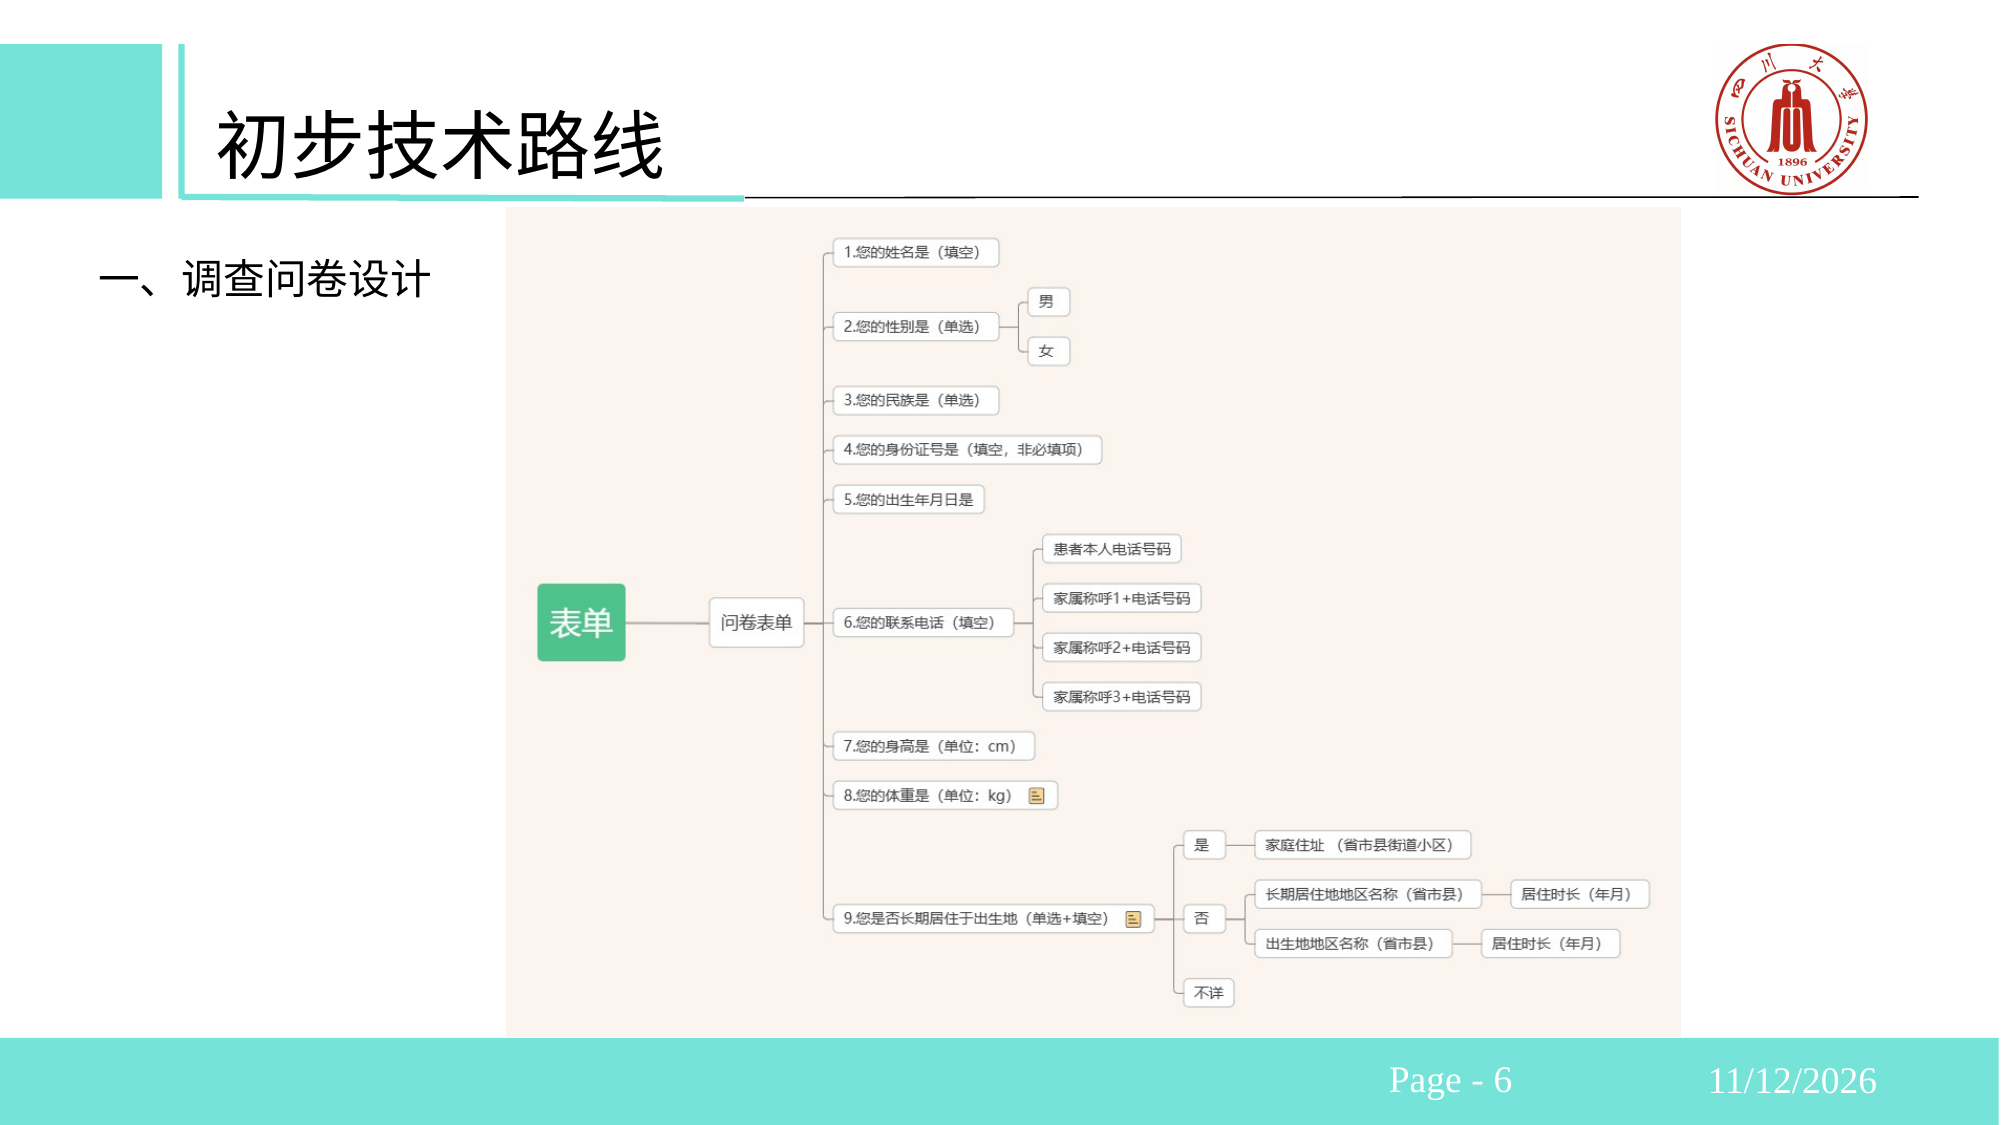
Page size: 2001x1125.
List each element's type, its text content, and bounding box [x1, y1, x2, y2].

text_box [181, 196, 744, 200]
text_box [1714, 43, 1869, 197]
slide_number Page - <编号> [1077, 1047, 1527, 1108]
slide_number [1693, 1048, 1971, 1109]
text_box [0, 1036, 2000, 1125]
picture [506, 207, 1681, 1038]
text_box 初步技术路线 [200, 45, 1201, 196]
text_box 一、调查问卷设计 [83, 245, 501, 311]
text_box [0, 42, 164, 201]
